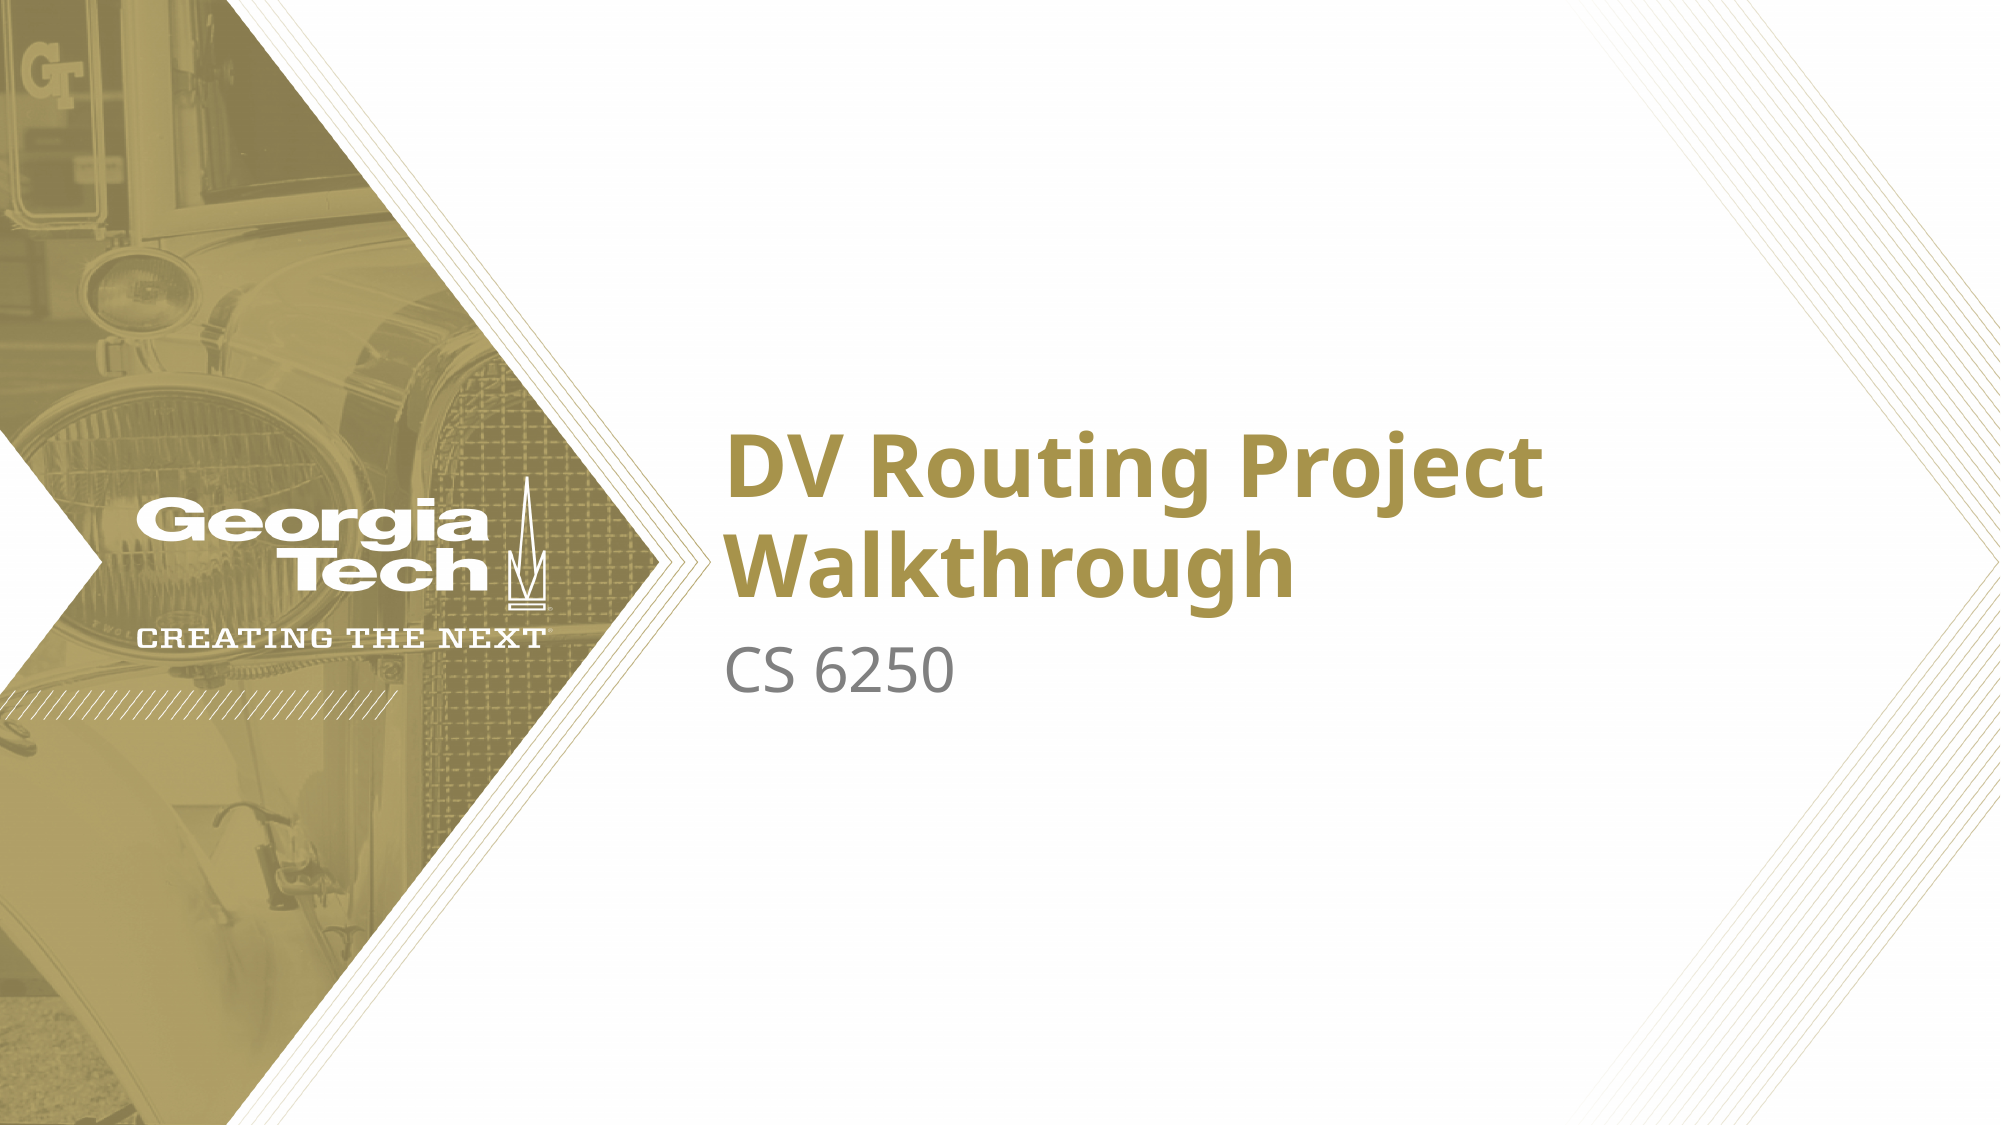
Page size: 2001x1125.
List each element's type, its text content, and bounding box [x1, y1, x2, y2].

picture [0, 0, 2001, 1125]
subtitle CS 6250 [708, 623, 1824, 899]
title DV Routing Project Walkthrough [708, 54, 1824, 623]
